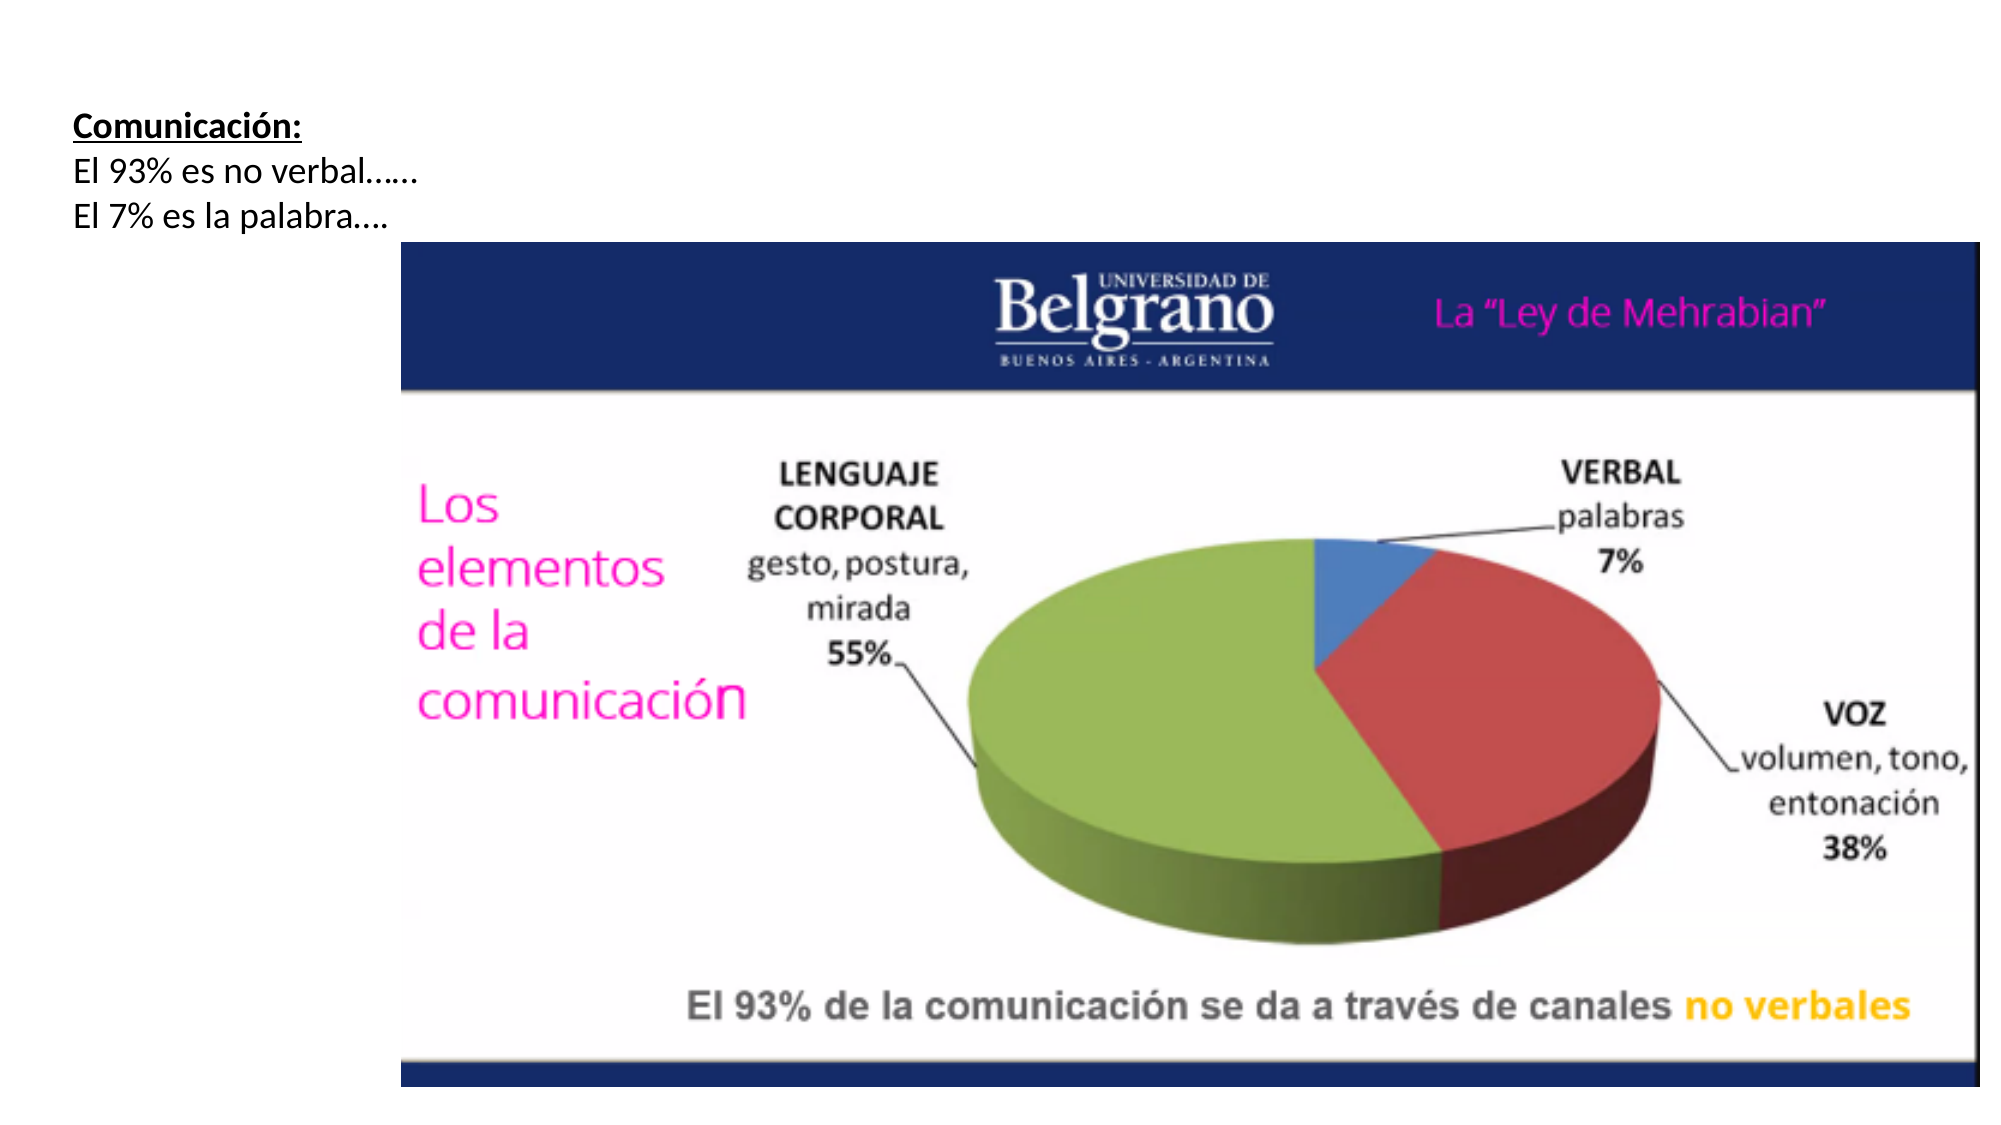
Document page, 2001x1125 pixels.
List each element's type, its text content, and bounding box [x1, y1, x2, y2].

text_box Comunicación: El 93% es no verbal…… El 7% es la palabra…. [58, 93, 890, 333]
picture [401, 242, 1980, 1087]
